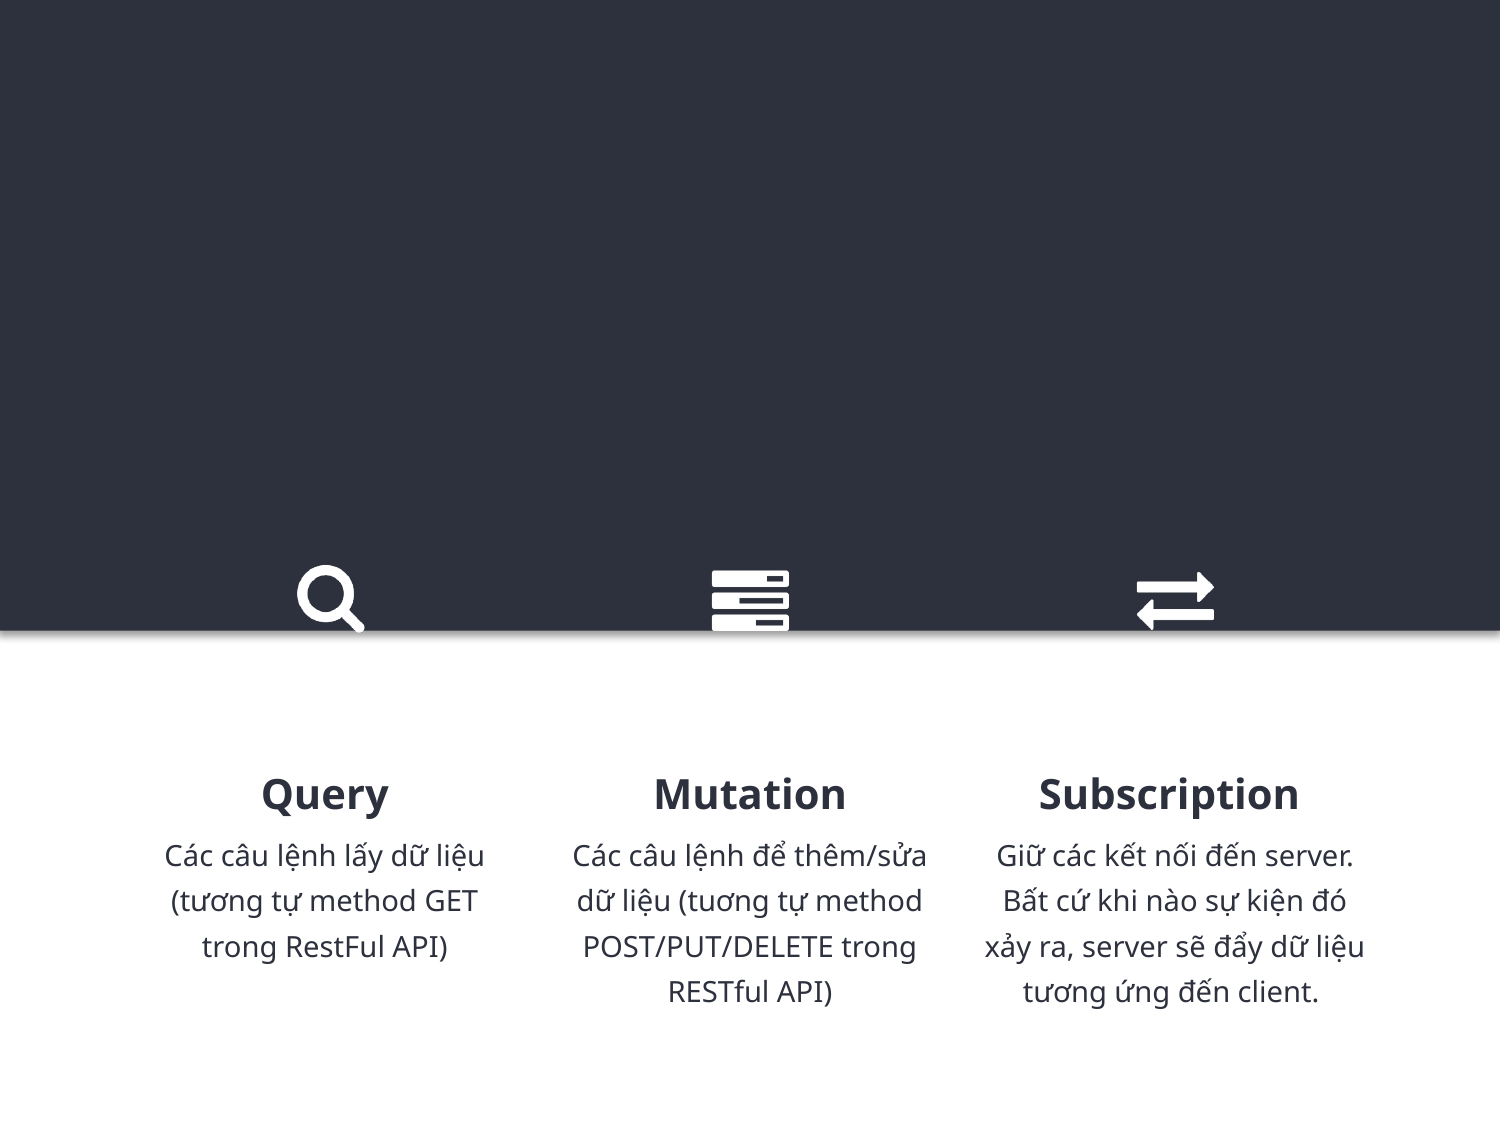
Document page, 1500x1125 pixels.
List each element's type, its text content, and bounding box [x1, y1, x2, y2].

picture [1134, 562, 1216, 640]
list Giữ các kết nối đến server. Bất cứ khi nào sự kiện đó xảy ra, server sẽ đẩy dữ liệu tương ứng đến client. [974, 824, 1376, 1030]
list Các câu lệnh lấy dữ liệu (tương tự method GET trong RestFul API) [124, 824, 526, 1030]
list Subscription [974, 752, 1376, 824]
list Các câu lệnh để thêm/sửa dữ liệu (tuơng tự method POST/PUT/DELETE trong RESTful API) [549, 824, 951, 1030]
list Mutation [549, 752, 951, 824]
picture [709, 562, 791, 640]
picture [277, 562, 385, 635]
list Query [124, 752, 526, 824]
